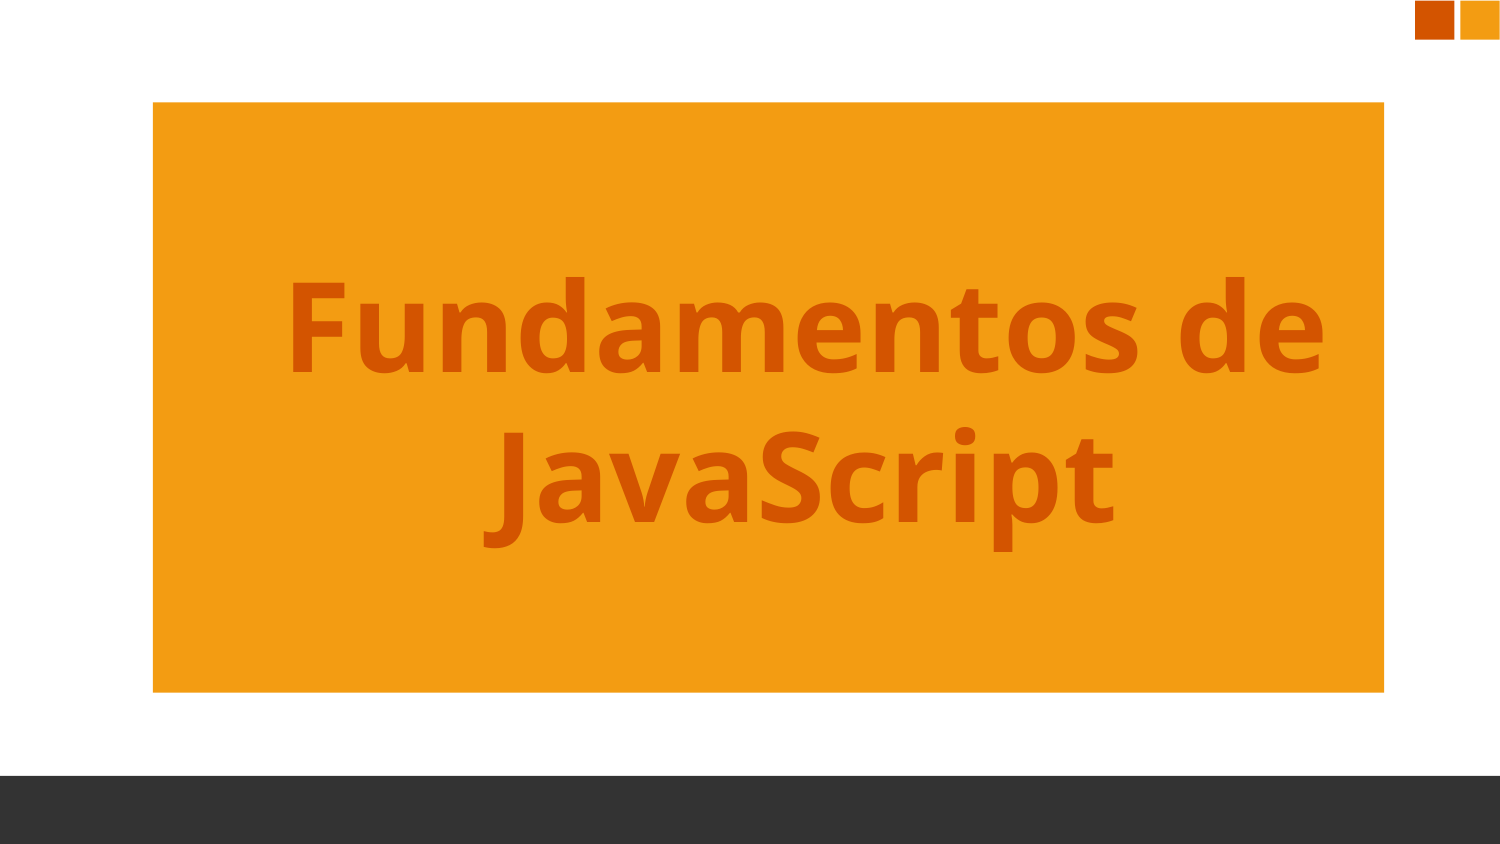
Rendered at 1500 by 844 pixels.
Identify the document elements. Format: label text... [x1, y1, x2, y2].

title Fundamentos de JavaScript [152, 102, 1385, 693]
